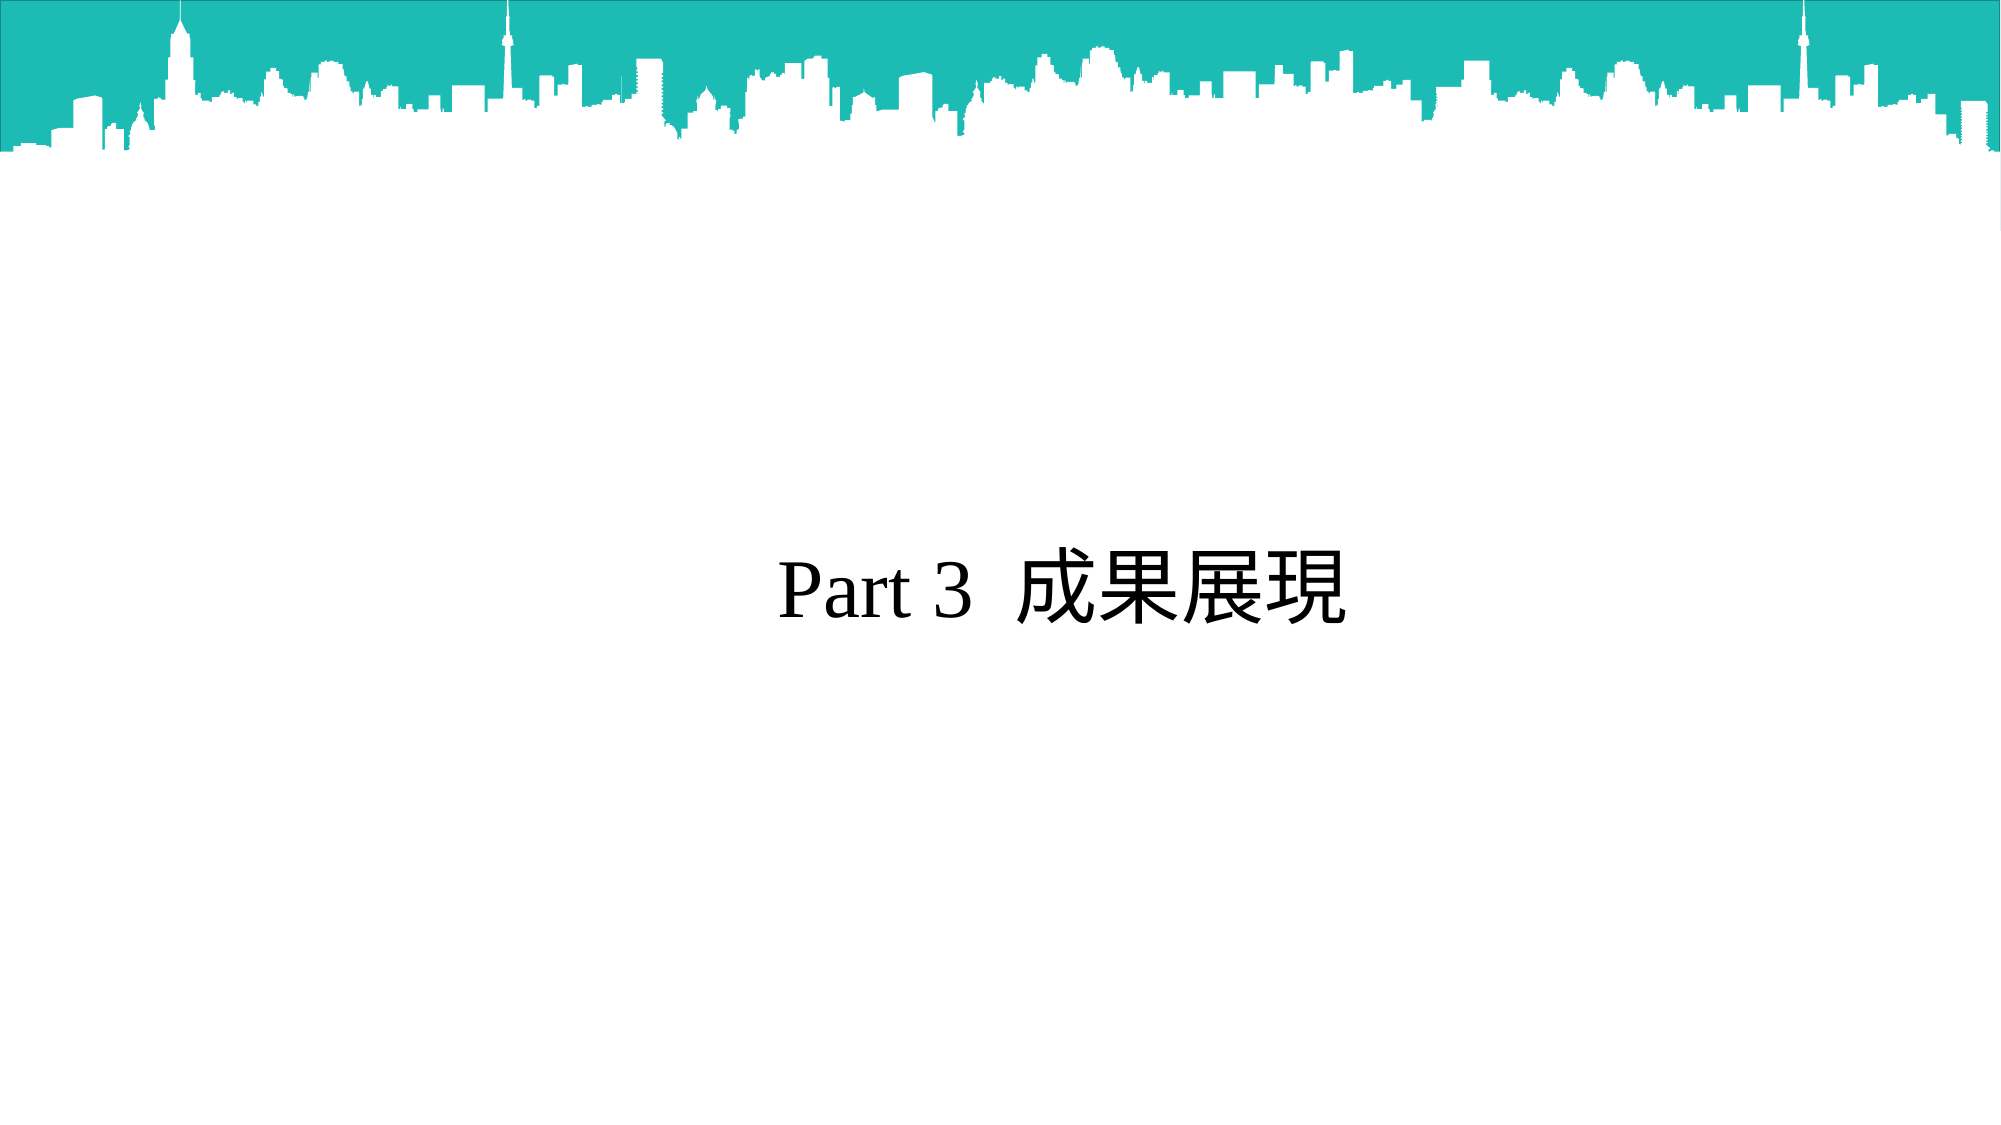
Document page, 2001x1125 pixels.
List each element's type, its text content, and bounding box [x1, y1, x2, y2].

text_box Part 3 成果展現 [762, 526, 1565, 642]
